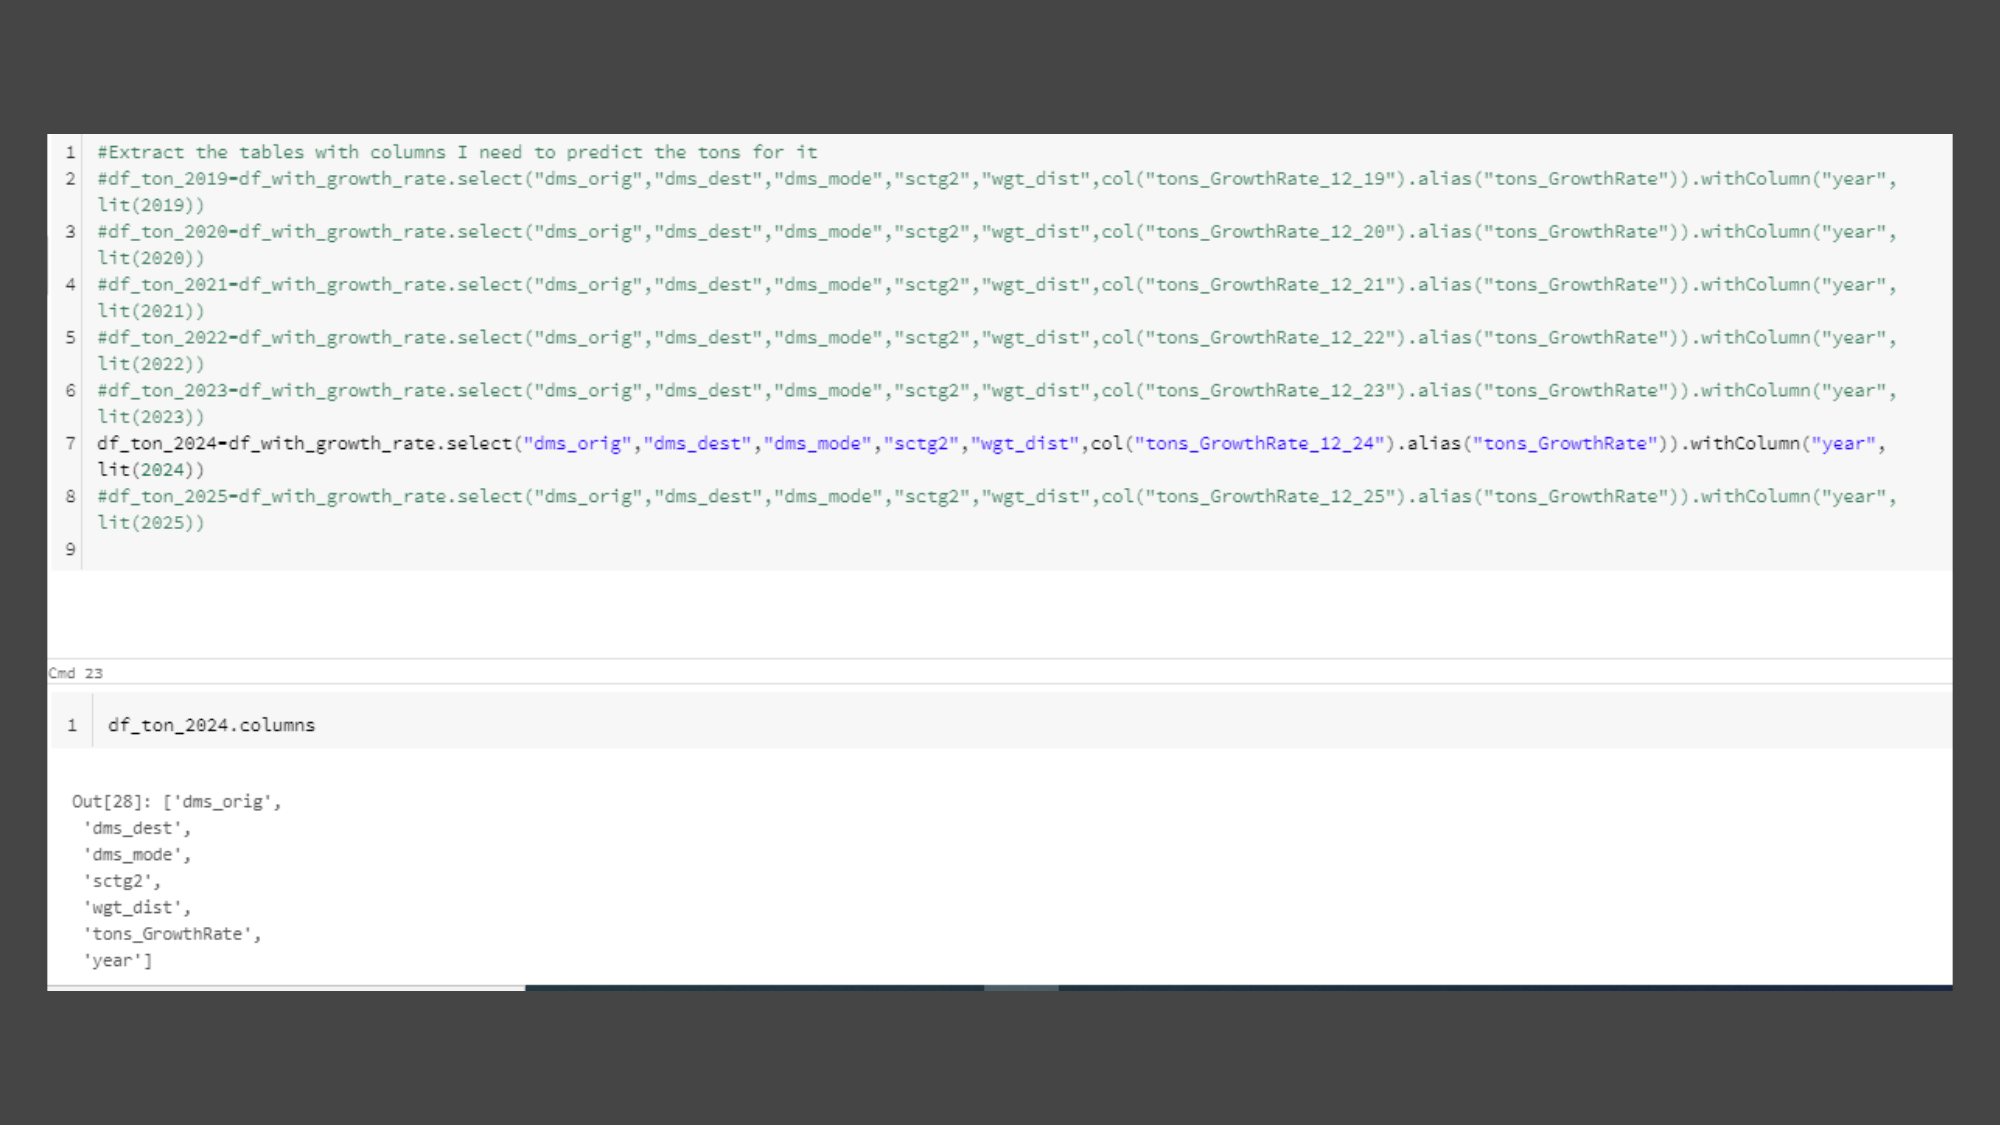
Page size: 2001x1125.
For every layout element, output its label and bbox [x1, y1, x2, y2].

picture [47, 134, 1953, 991]
